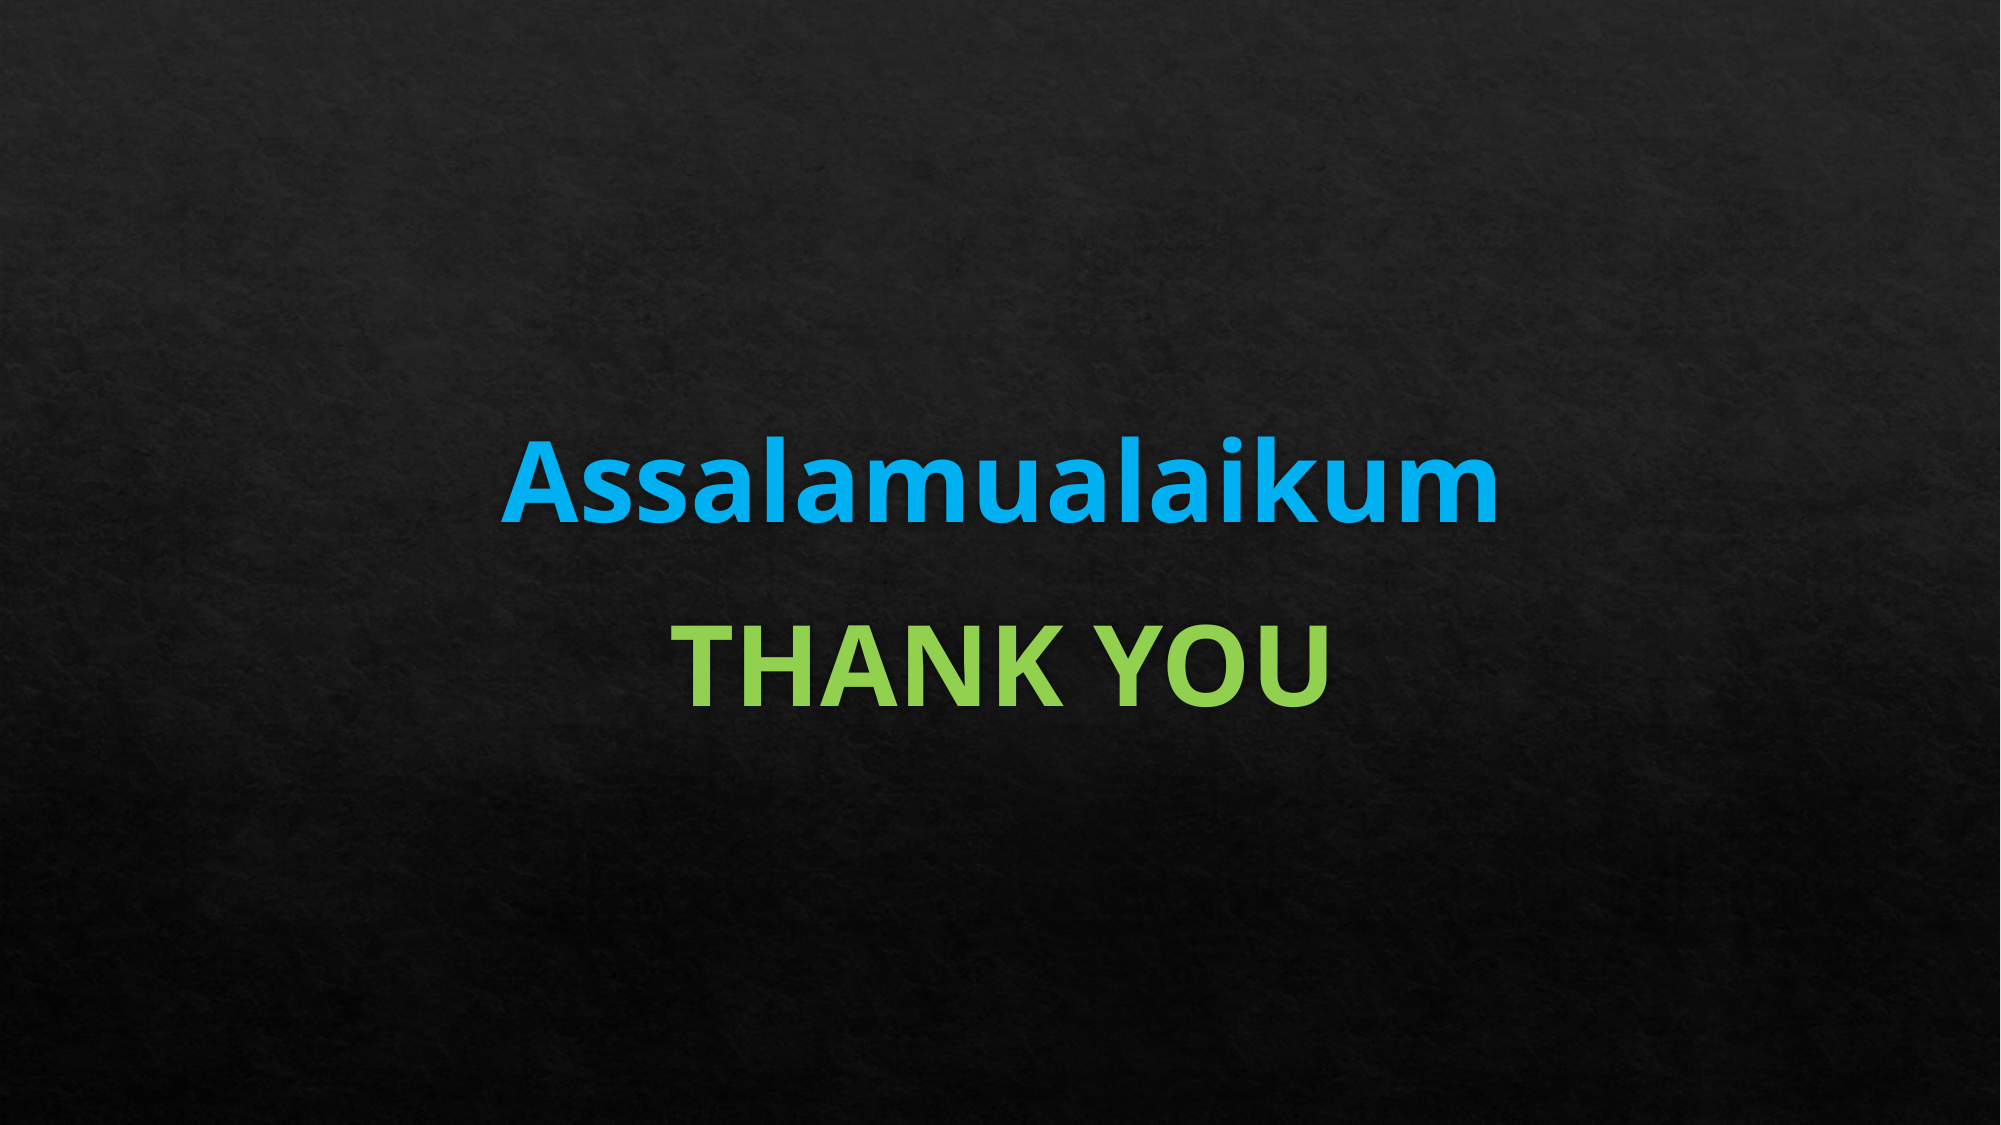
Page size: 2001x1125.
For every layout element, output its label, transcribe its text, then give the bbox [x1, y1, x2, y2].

list Assalamualaikum THANK YOU [150, 257, 1850, 868]
